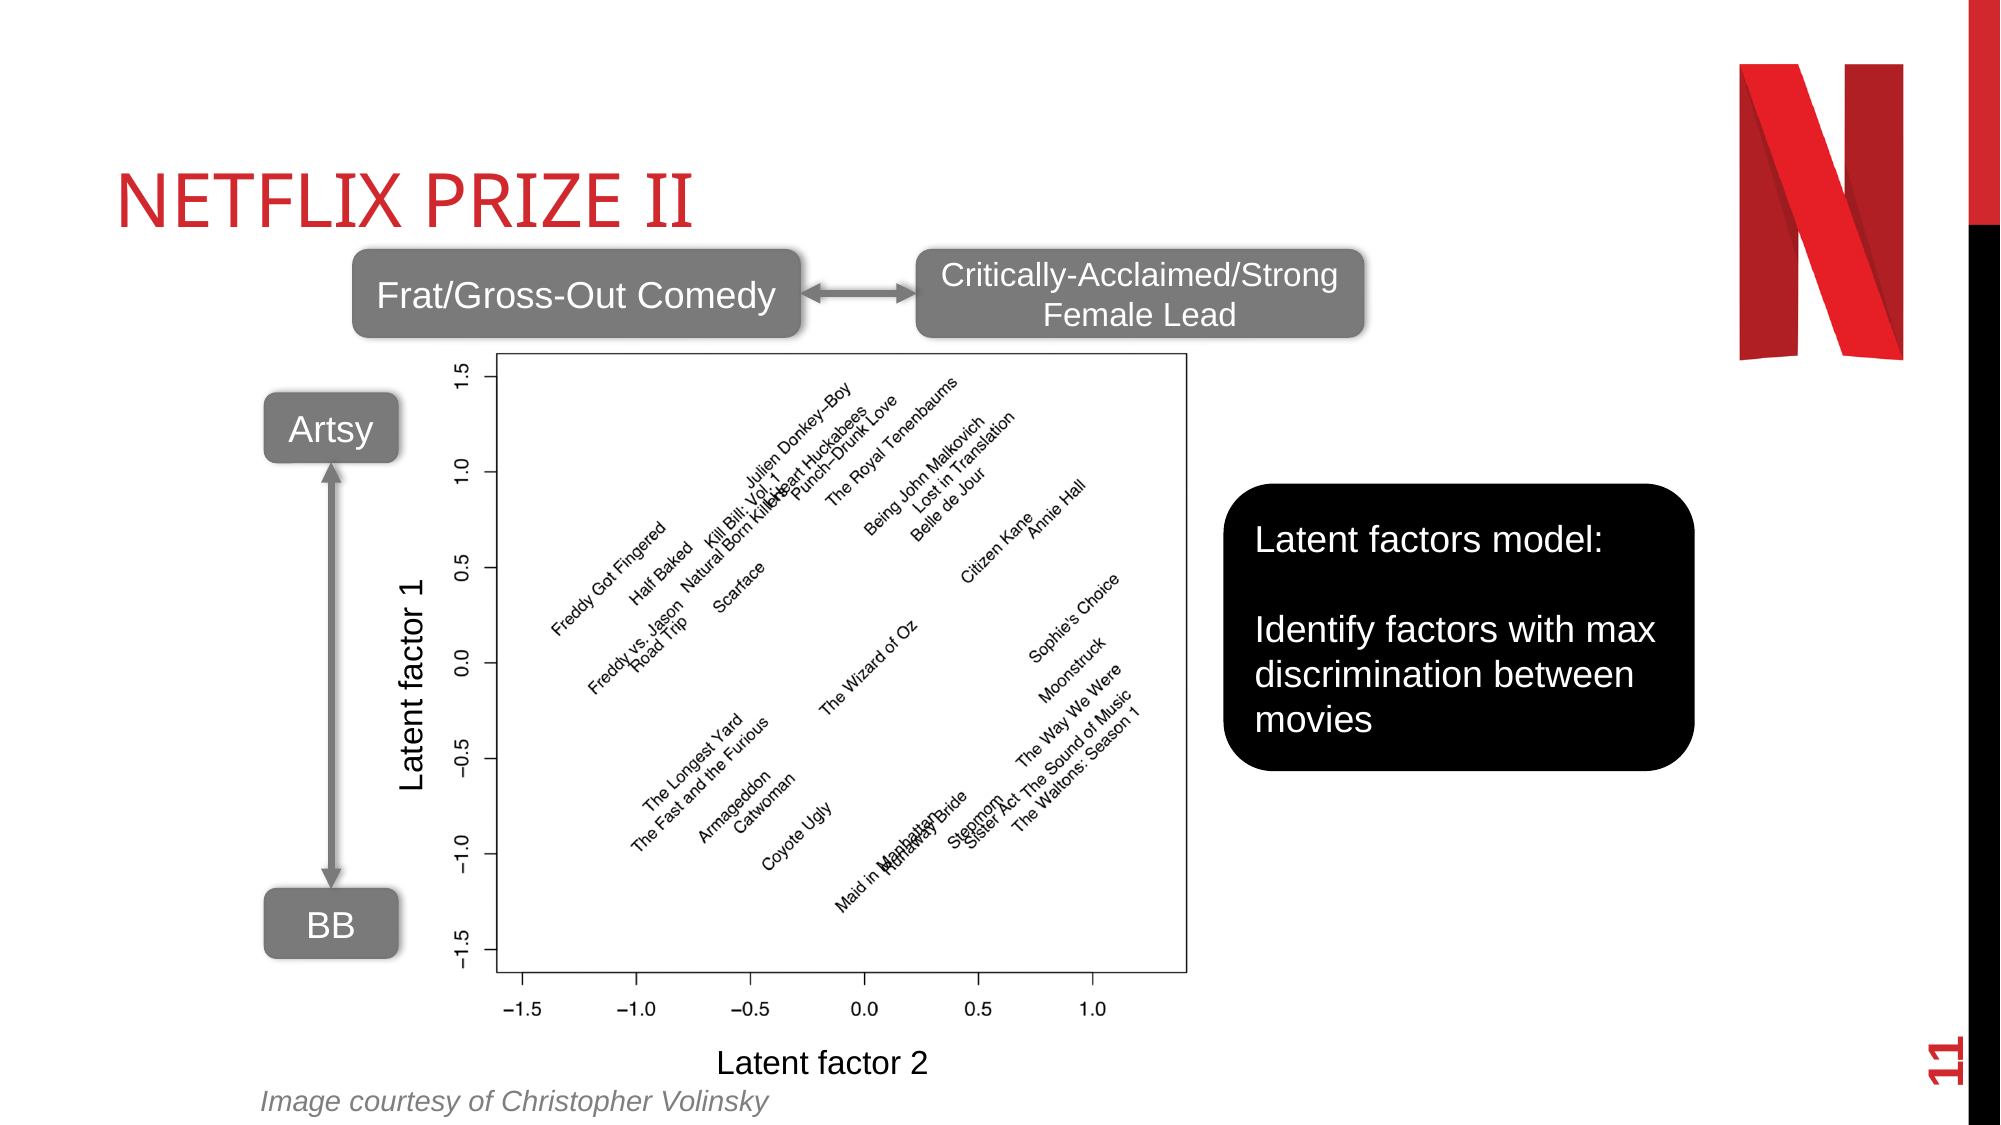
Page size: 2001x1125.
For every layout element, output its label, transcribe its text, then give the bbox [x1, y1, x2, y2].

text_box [381, 345, 1209, 1090]
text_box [353, 249, 1364, 337]
picture [1713, 51, 1944, 377]
text_box Latent factors model: Identify factors with max discrimination between movies [1225, 485, 1693, 769]
slide_number ‹#› [1903, 887, 1984, 1104]
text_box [264, 393, 398, 959]
text_box Image courtesy of Christopher Volinsky [245, 1074, 998, 1125]
title NETFLIX PRIZE II [99, 25, 1367, 250]
